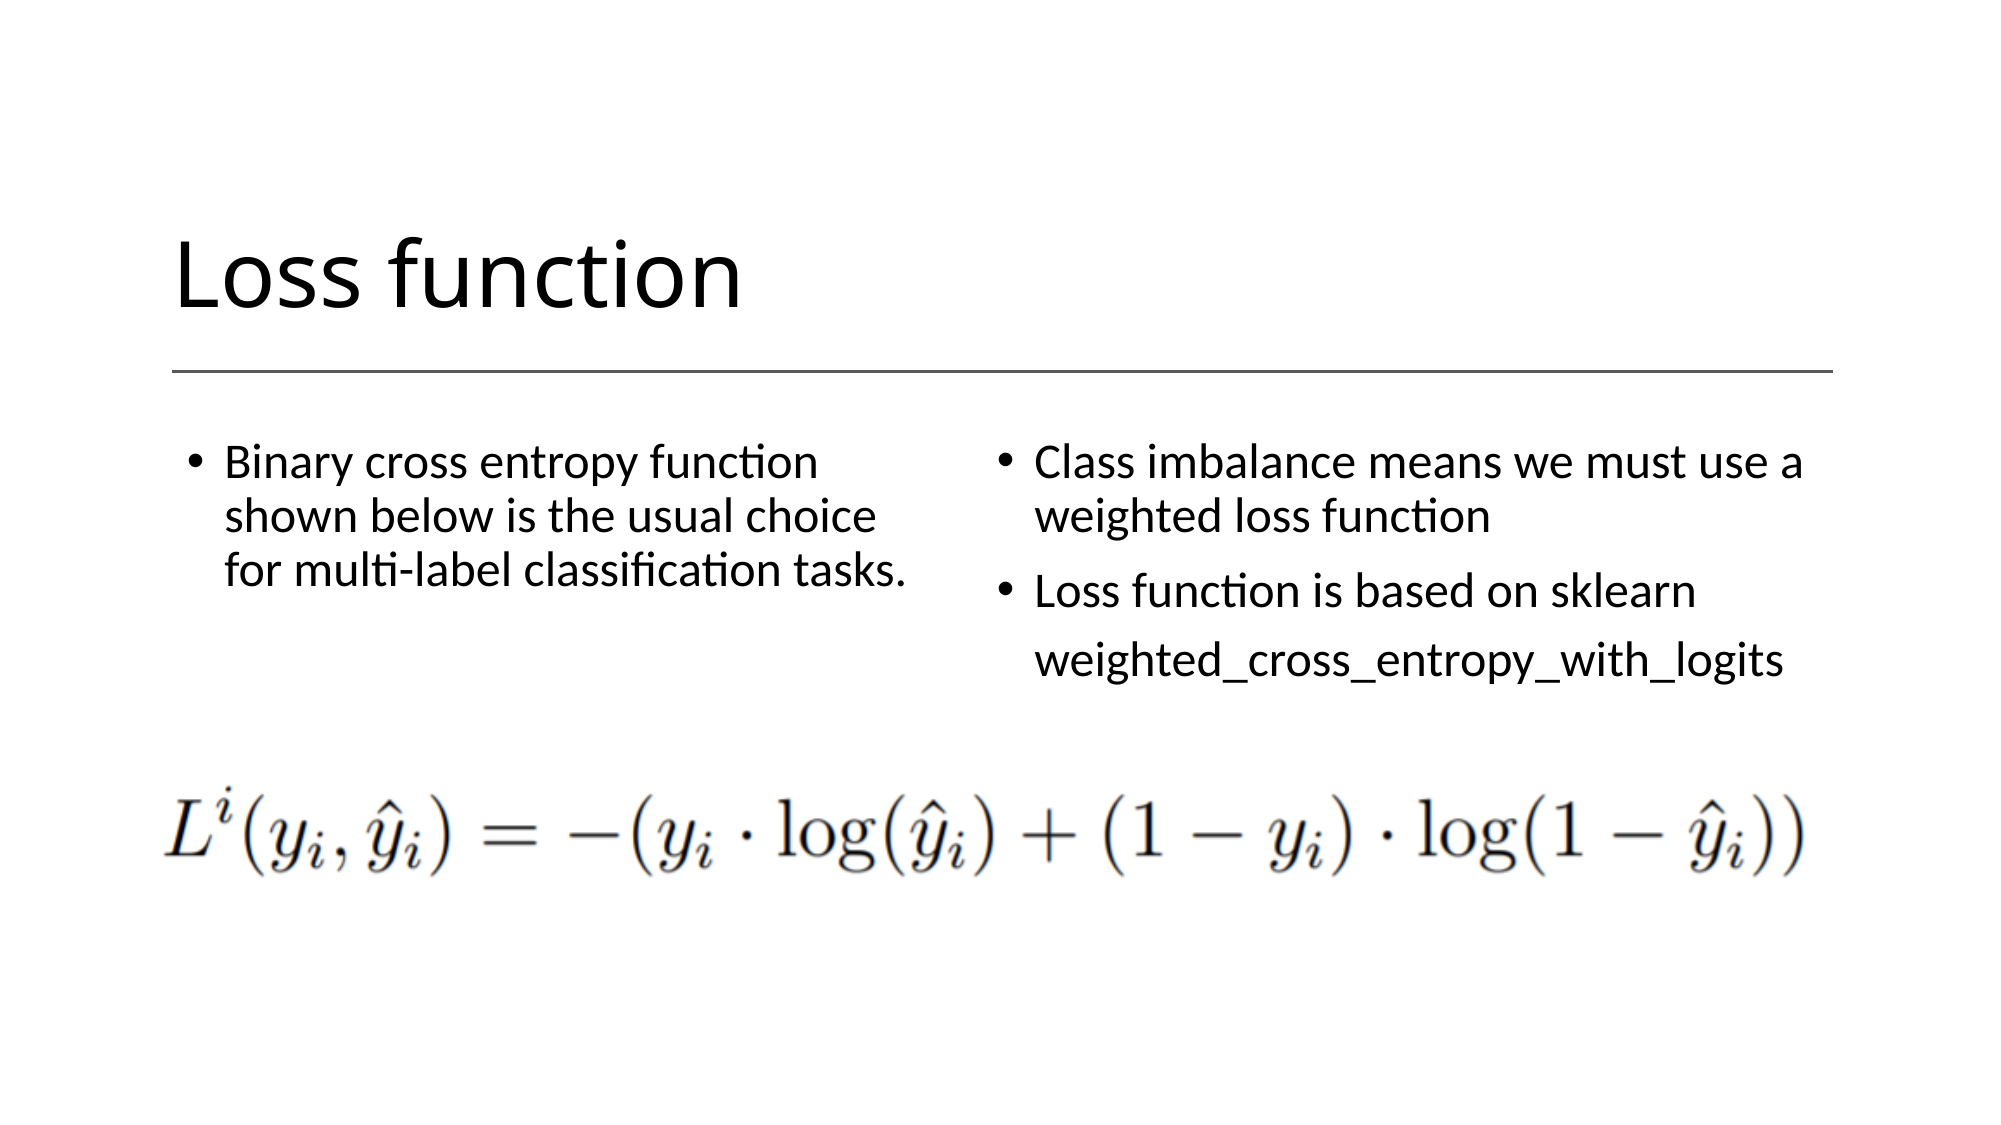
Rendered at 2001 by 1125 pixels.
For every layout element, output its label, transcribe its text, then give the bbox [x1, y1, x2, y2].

list Binary cross entropy function shown below is the usual choice for multi-label classification tasks. [171, 428, 957, 653]
title Loss function [157, 160, 1895, 335]
picture [105, 709, 1895, 934]
text_box Class imbalance means we must use a weighted loss function Loss function is based on sklearn weighted_cross_entropy_with_logits [981, 428, 1895, 653]
